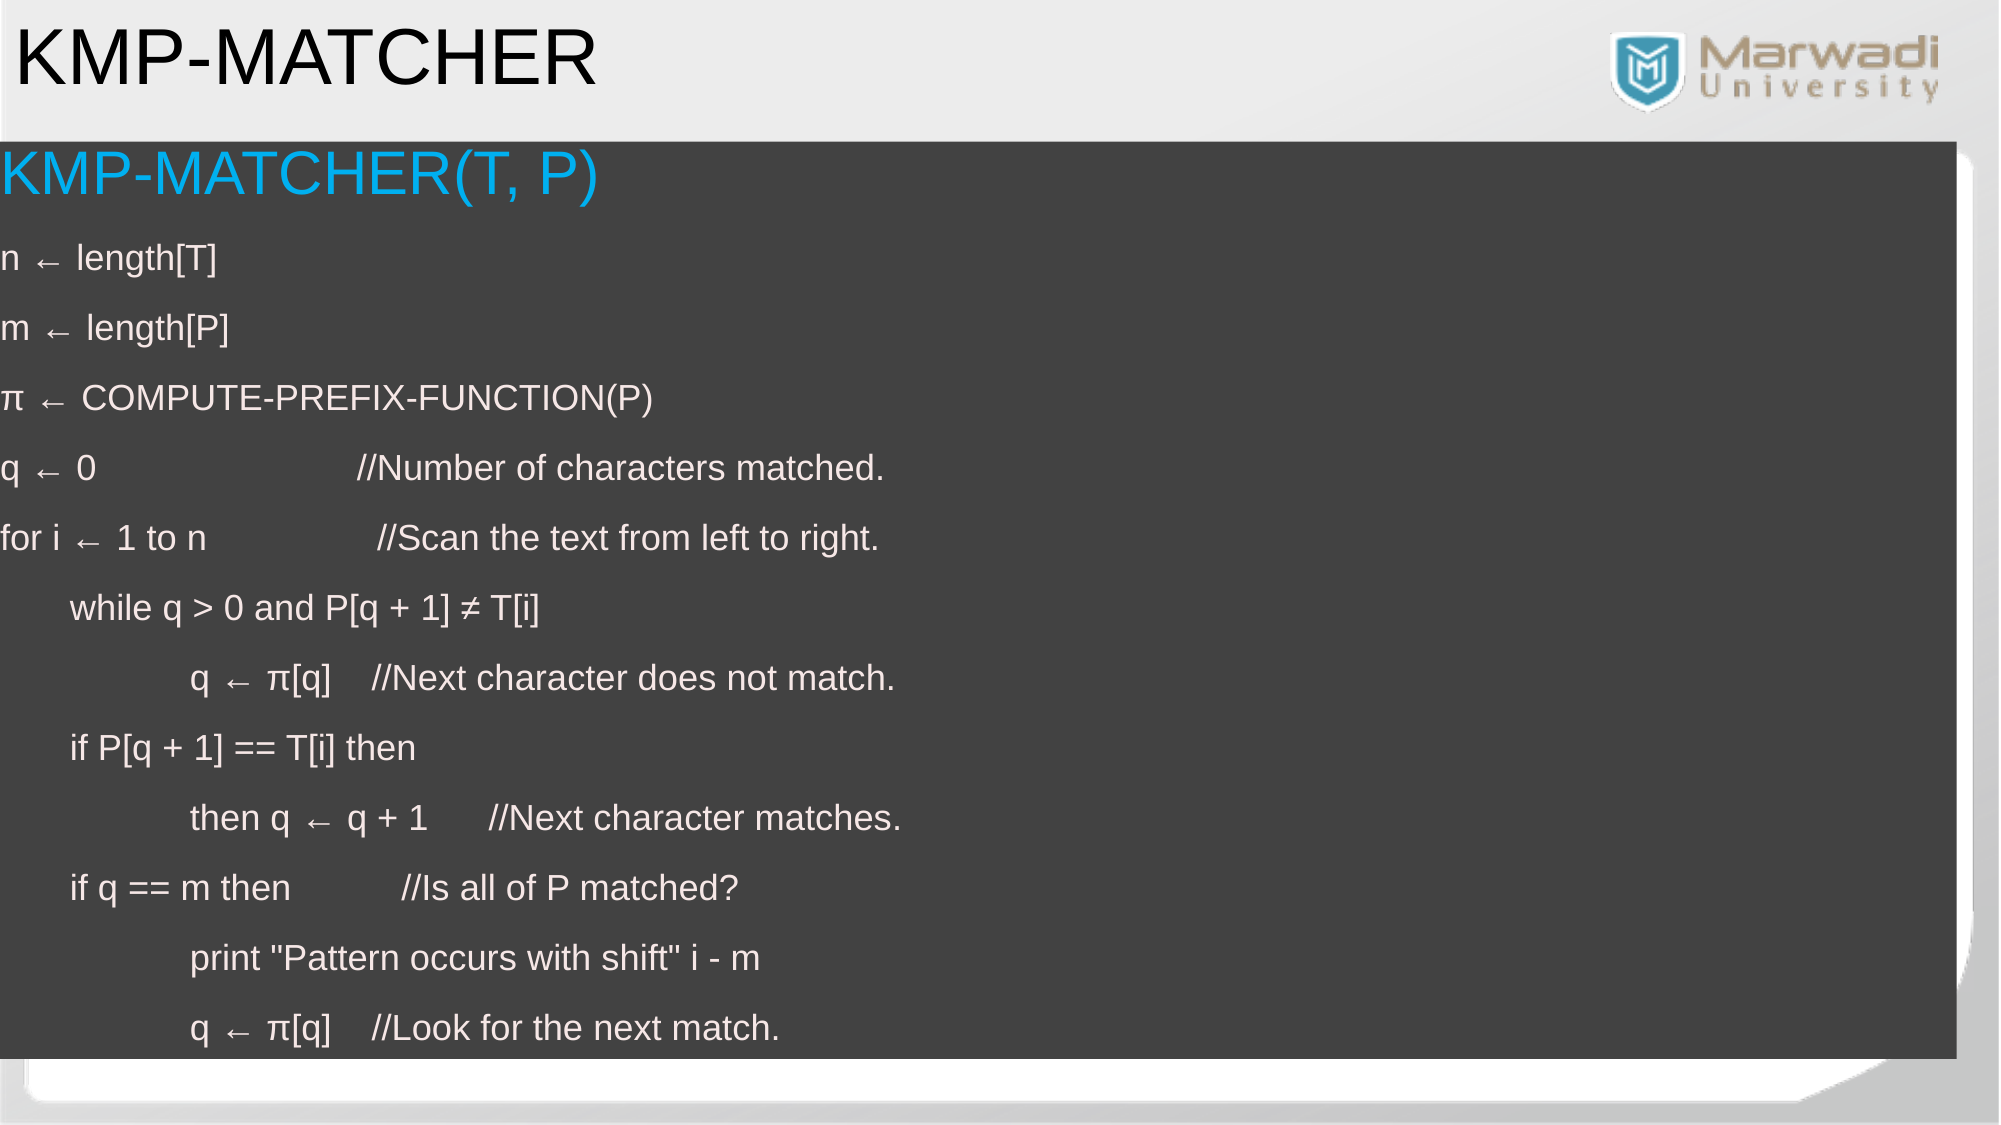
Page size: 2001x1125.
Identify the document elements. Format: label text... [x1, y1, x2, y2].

picture [0, 117, 1999, 1125]
list KMP-MATCHER(T, P) n ← length[T] m ← length[P] π ← COMPUTE-PREFIX-FUNCTION(P) q ← 0 //Number of characters matched. for i ← 1 to n //Scan the text from left to right. while q > 0 and P[q + 1] ≠ T[i] q ← π[q] //Next character does not match. if P[q + 1] == T[i] then then q ← q + 1 //Next character matches. if q == m then //Is all of P matched? print "Pattern occurs with shift" i - m q ← π[q] //Look for the next match. [0, 141, 1957, 1059]
title KMP-MATCHER [0, 0, 2000, 117]
